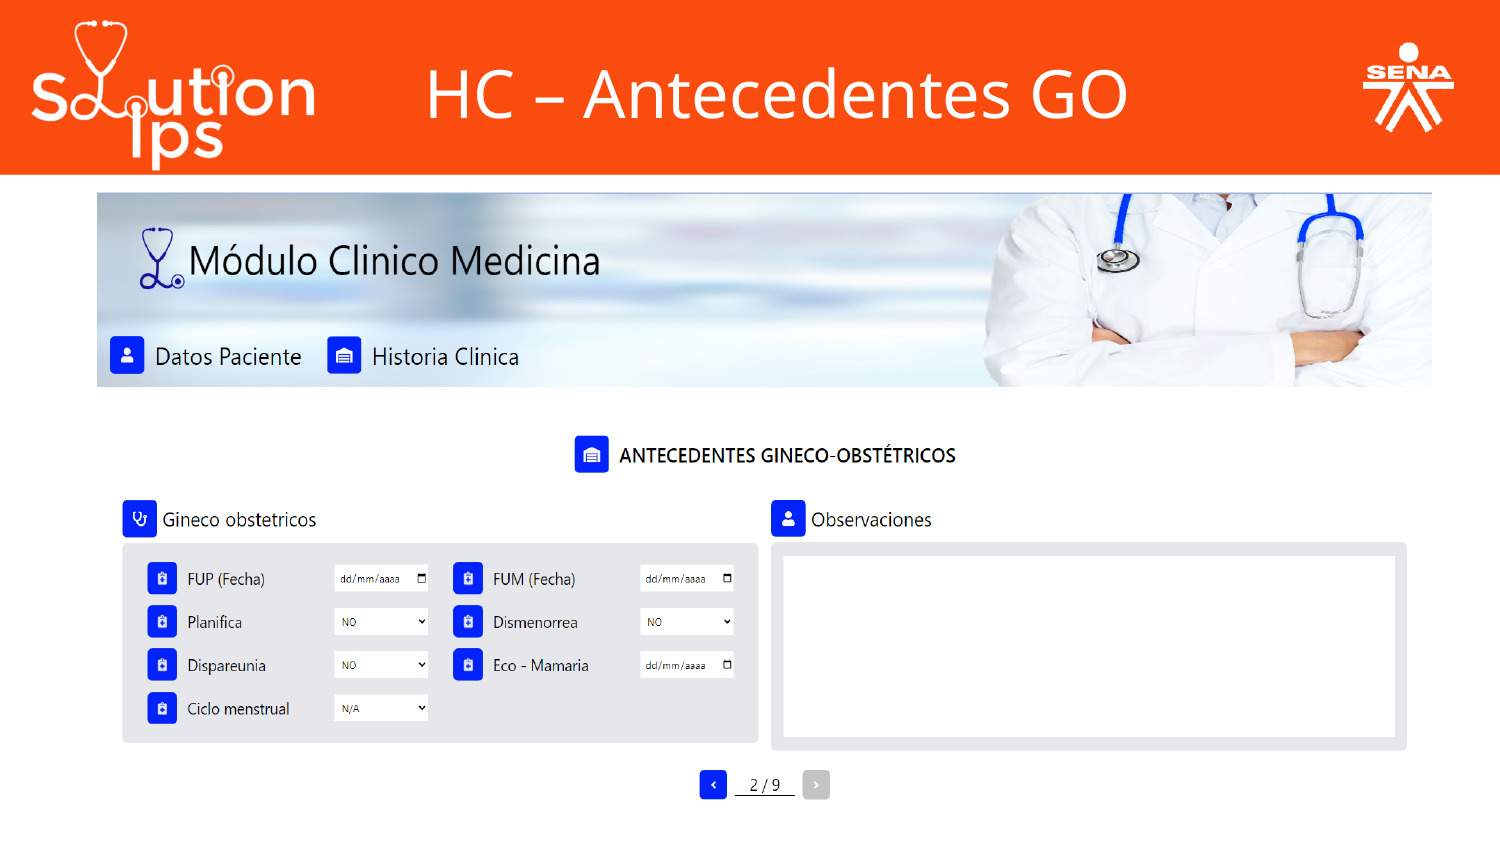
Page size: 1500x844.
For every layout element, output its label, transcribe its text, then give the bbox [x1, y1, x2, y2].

picture [0, 0, 1500, 844]
text_box HC – Antecedentes GO [409, 44, 1147, 139]
